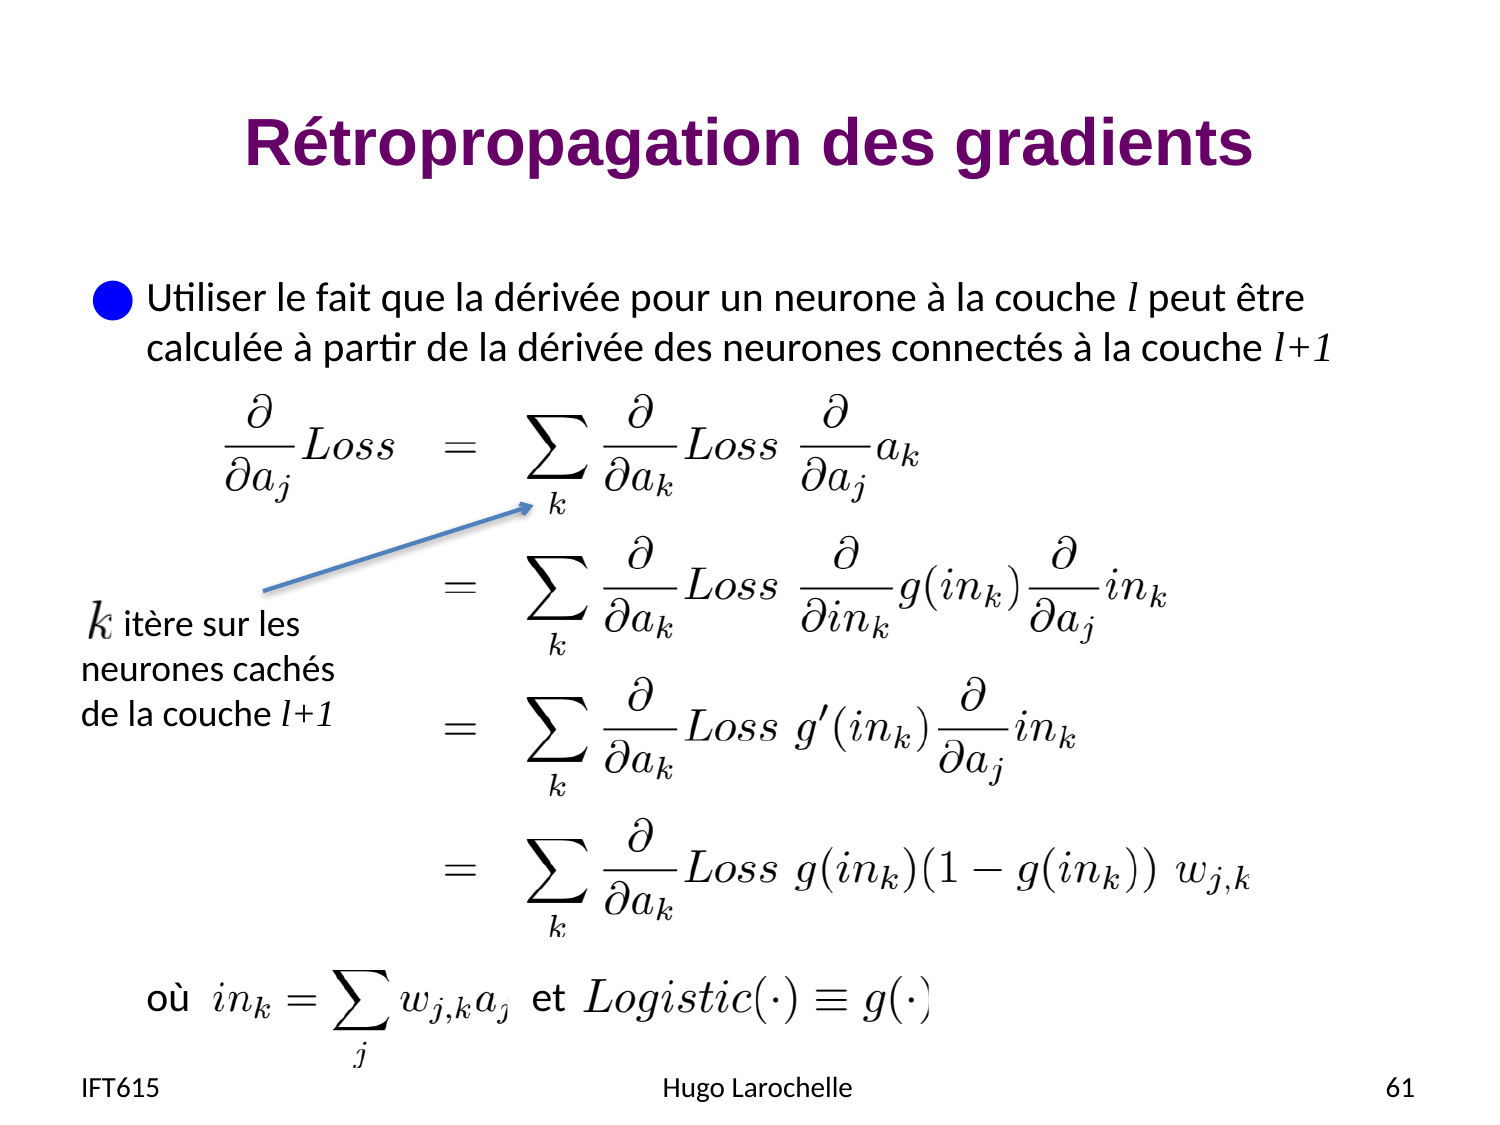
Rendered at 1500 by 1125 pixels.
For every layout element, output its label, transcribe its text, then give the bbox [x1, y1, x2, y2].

list Utiliser le fait que la dérivée pour un neurone à la couche l peut être calculée à partir de la dérivée des neurones connectés à la couche l+1 où et [75, 262, 1425, 1005]
picture [213, 969, 508, 1068]
text_box itère sur les neurones cachés de la couche l+1 [66, 591, 219, 741]
slide_number IFT615 [66, 1056, 356, 1117]
slide_number 61 [1080, 1056, 1431, 1117]
footer Hugo Larochelle [520, 1056, 996, 1117]
picture [88, 599, 112, 639]
picture [582, 976, 929, 1025]
title Rétropropagation des gradients [75, 45, 1425, 233]
picture [224, 394, 1250, 937]
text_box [262, 504, 534, 592]
